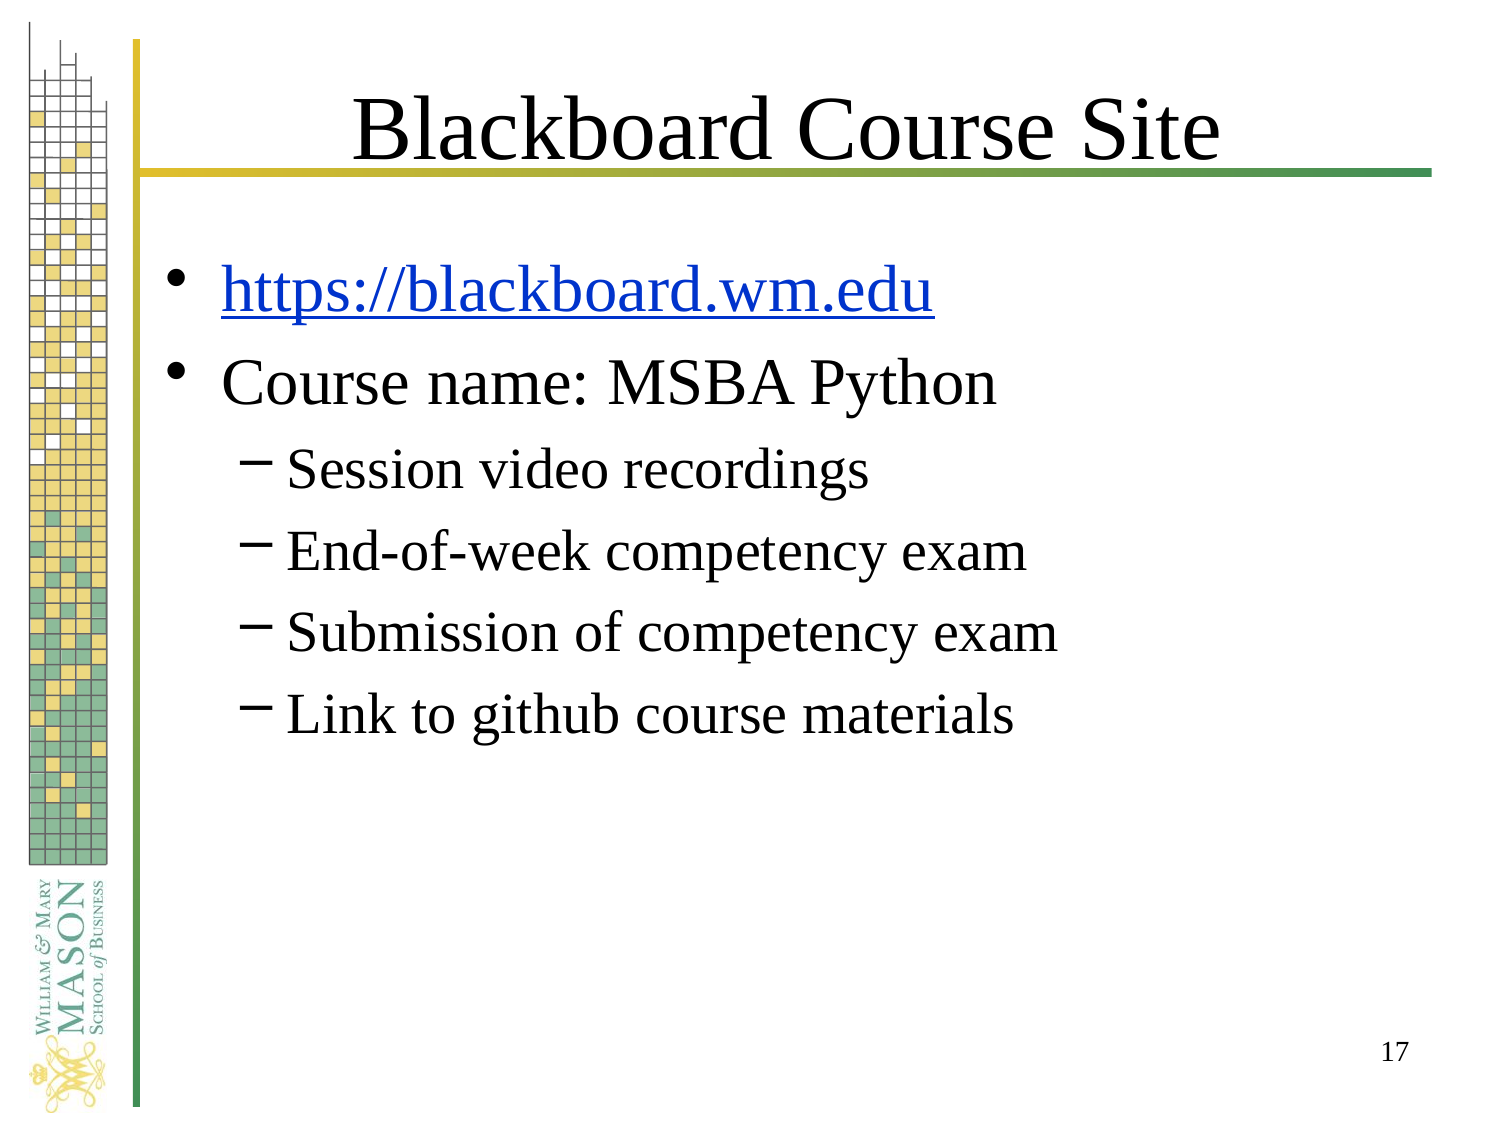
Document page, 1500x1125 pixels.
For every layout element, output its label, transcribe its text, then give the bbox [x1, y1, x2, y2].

slide_number 17 [1048, 1024, 1426, 1103]
slide_number 69 [29, 879, 107, 1113]
title Blackboard Course Site [150, 45, 1425, 200]
list https://blackboard.wm.edu Course name: MSBA Python Session video recordings End-of-week competency exam Submission of competency exam Link to github course materials [150, 237, 1425, 1005]
